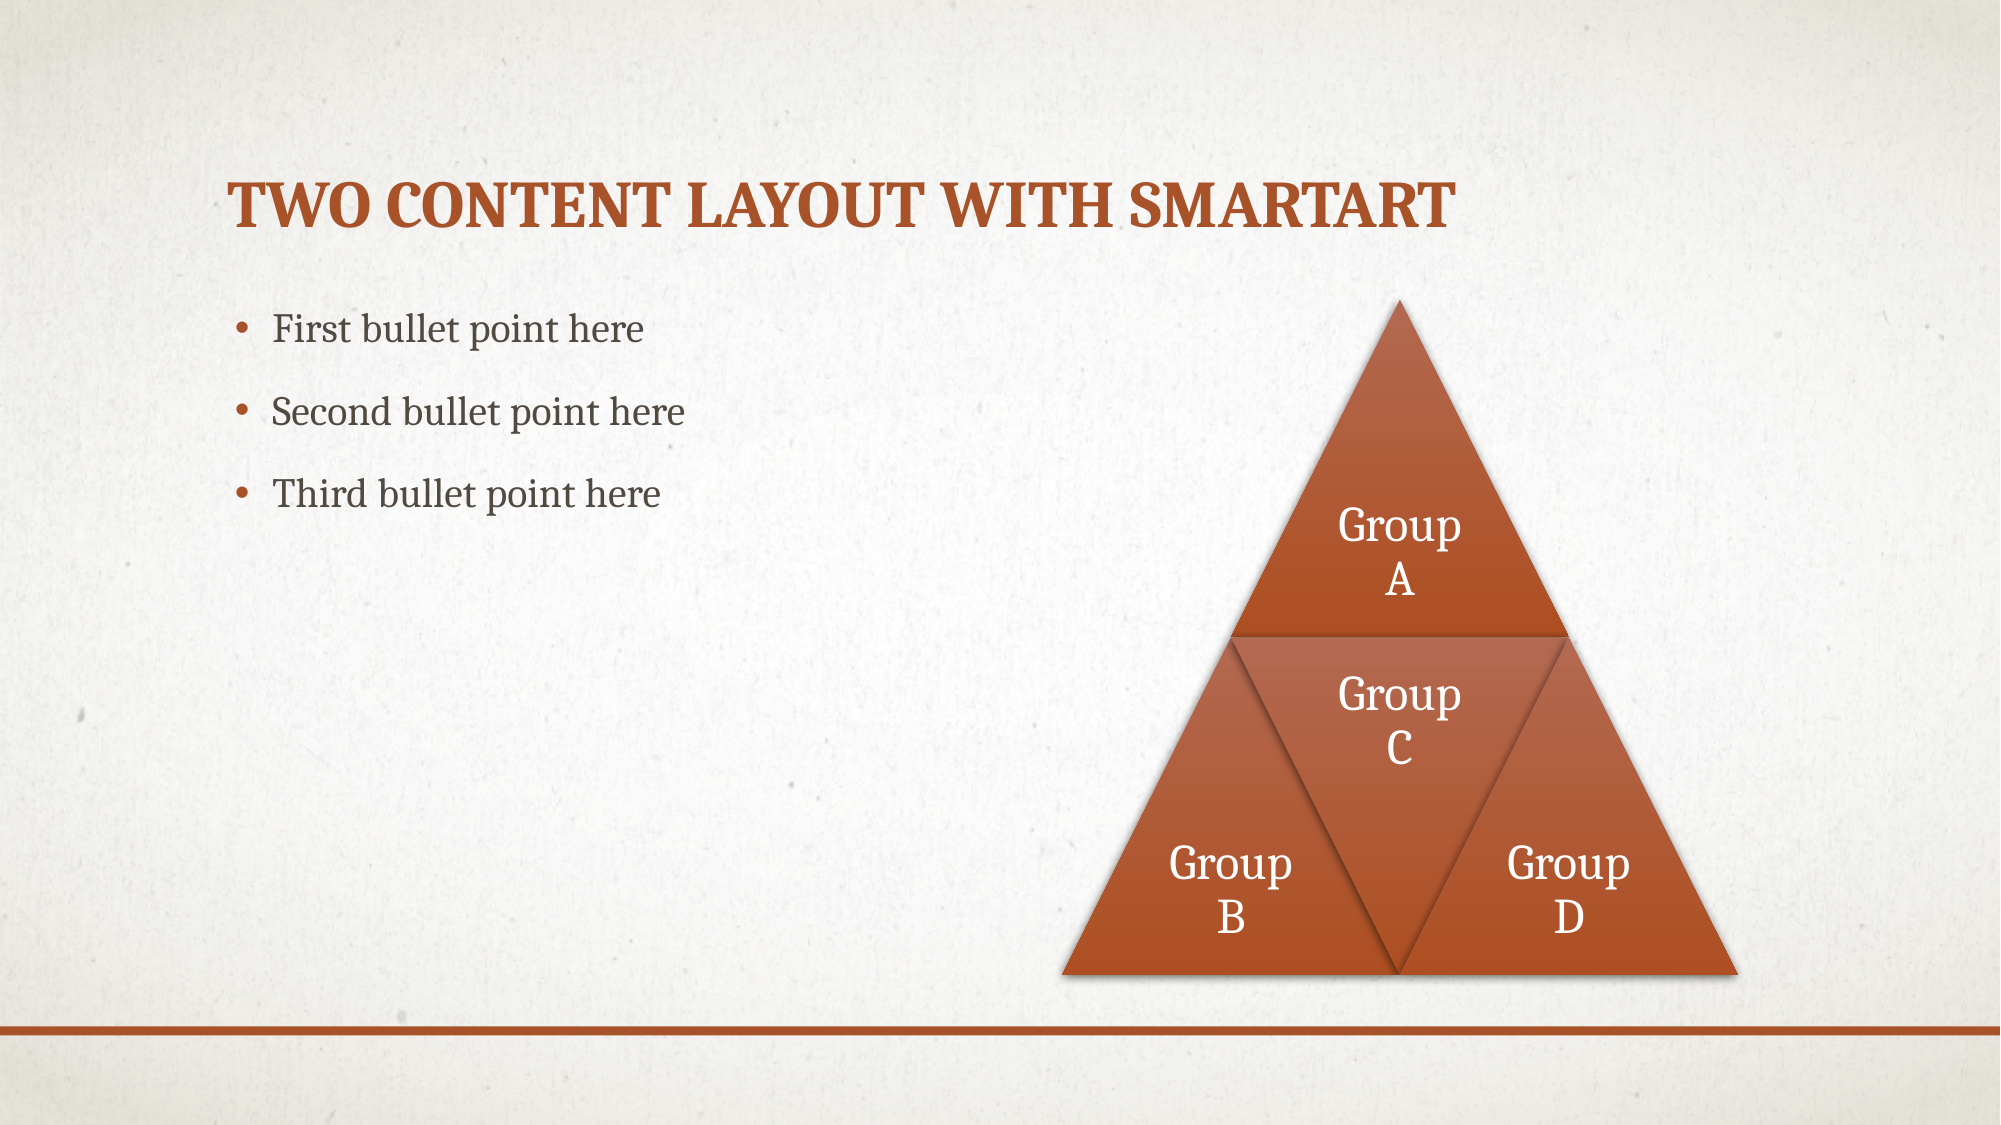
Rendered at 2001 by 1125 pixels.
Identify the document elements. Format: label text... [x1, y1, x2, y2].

title Two content layout with SmartArt [212, 62, 1788, 250]
picture [0, 0, 2001, 1125]
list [1012, 299, 1788, 975]
list First bullet point here Second bullet point here Third bullet point here [212, 299, 988, 975]
